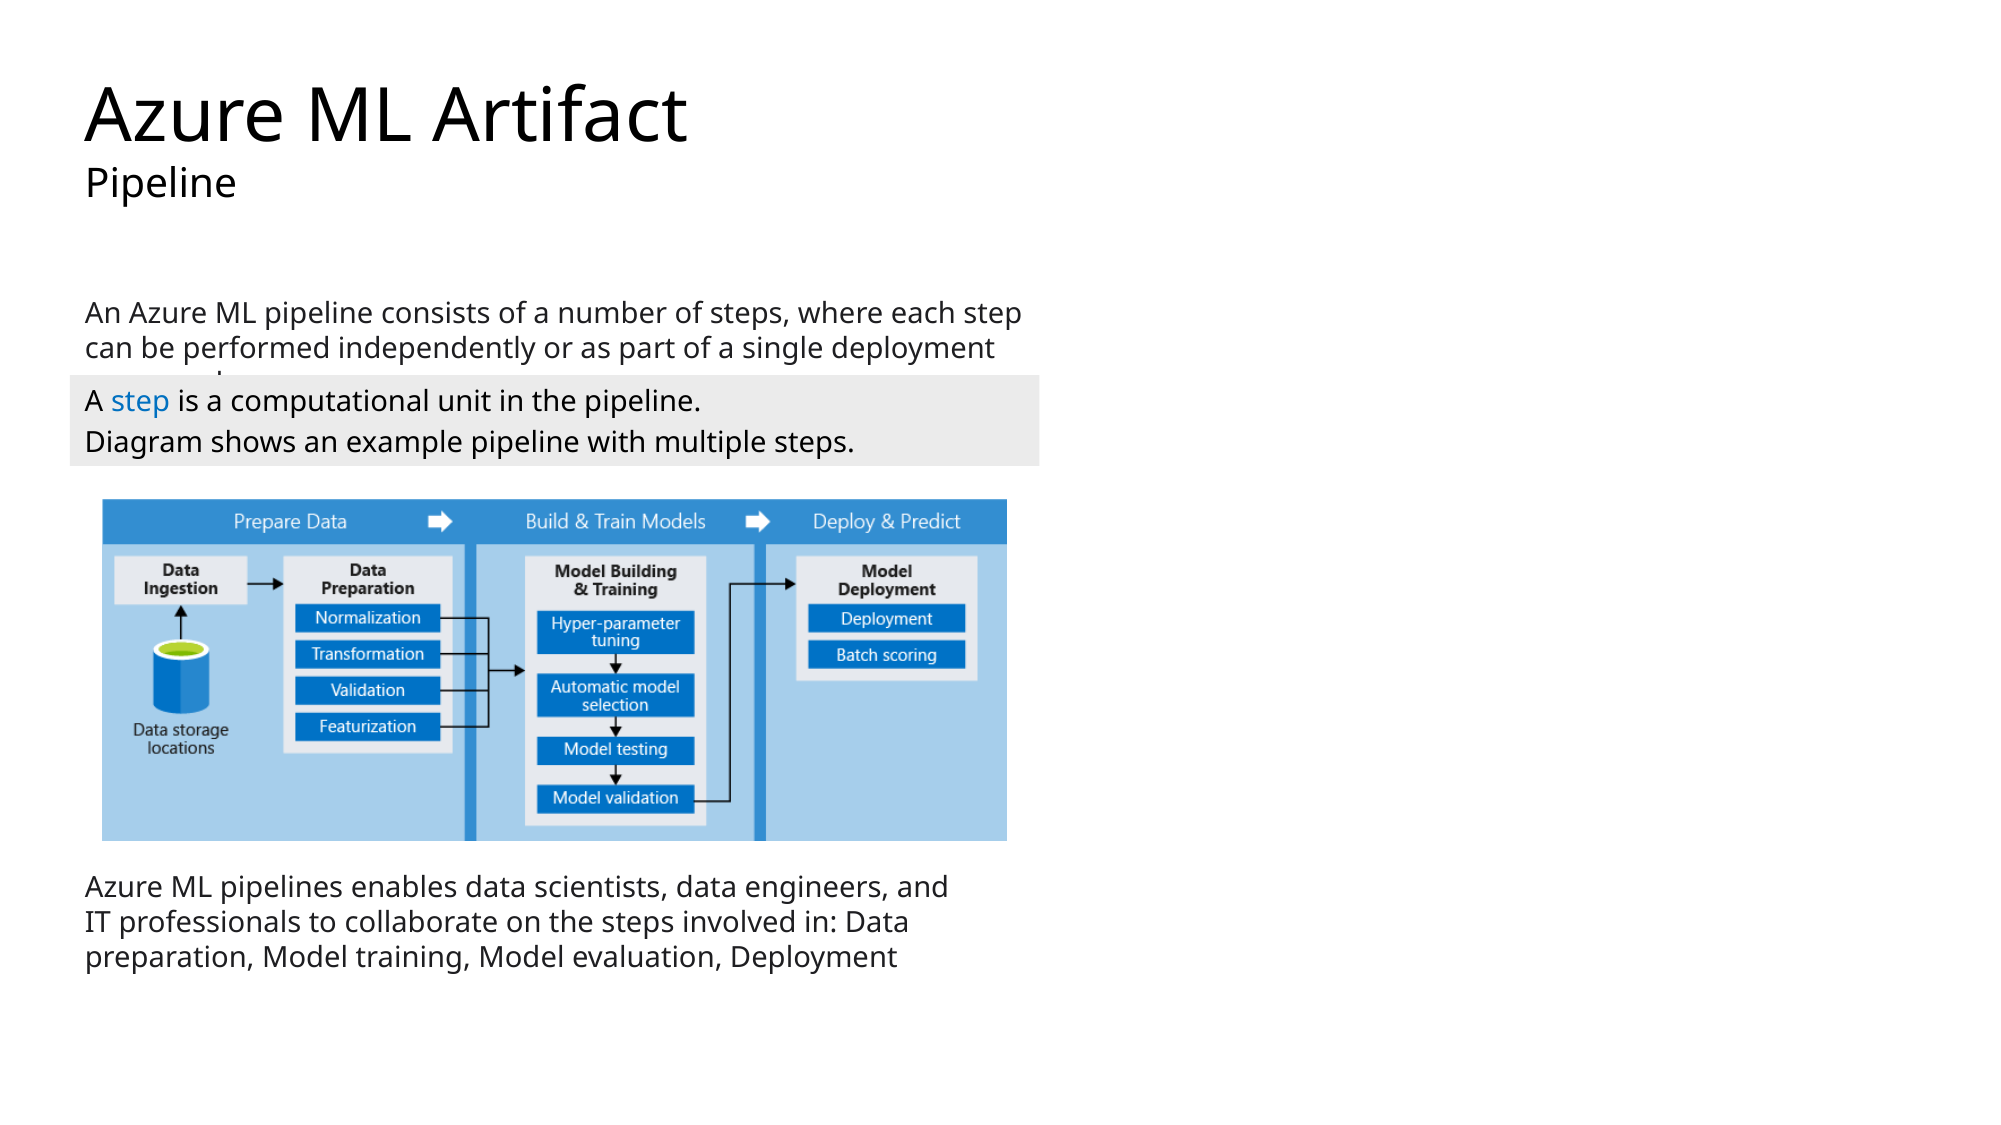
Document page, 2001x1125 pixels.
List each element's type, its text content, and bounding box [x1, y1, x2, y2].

text_box Azure ML pipelines enables data scientists, data engineers, and IT professionals to collaborate on the steps involved in: Data preparation, Model training, Model evaluation, Deployment [69, 861, 973, 981]
title Azure ML Artifact [69, 49, 1930, 162]
text_box A step is a computational unit in the pipeline. Diagram shows an example pipeline with multiple steps. [69, 375, 1040, 466]
picture [102, 499, 1007, 841]
text_box An Azure ML pipeline consists of a number of steps, where each step can be performed independently or as part of a single deployment command. [69, 286, 1054, 407]
list Pipeline [69, 162, 1931, 208]
